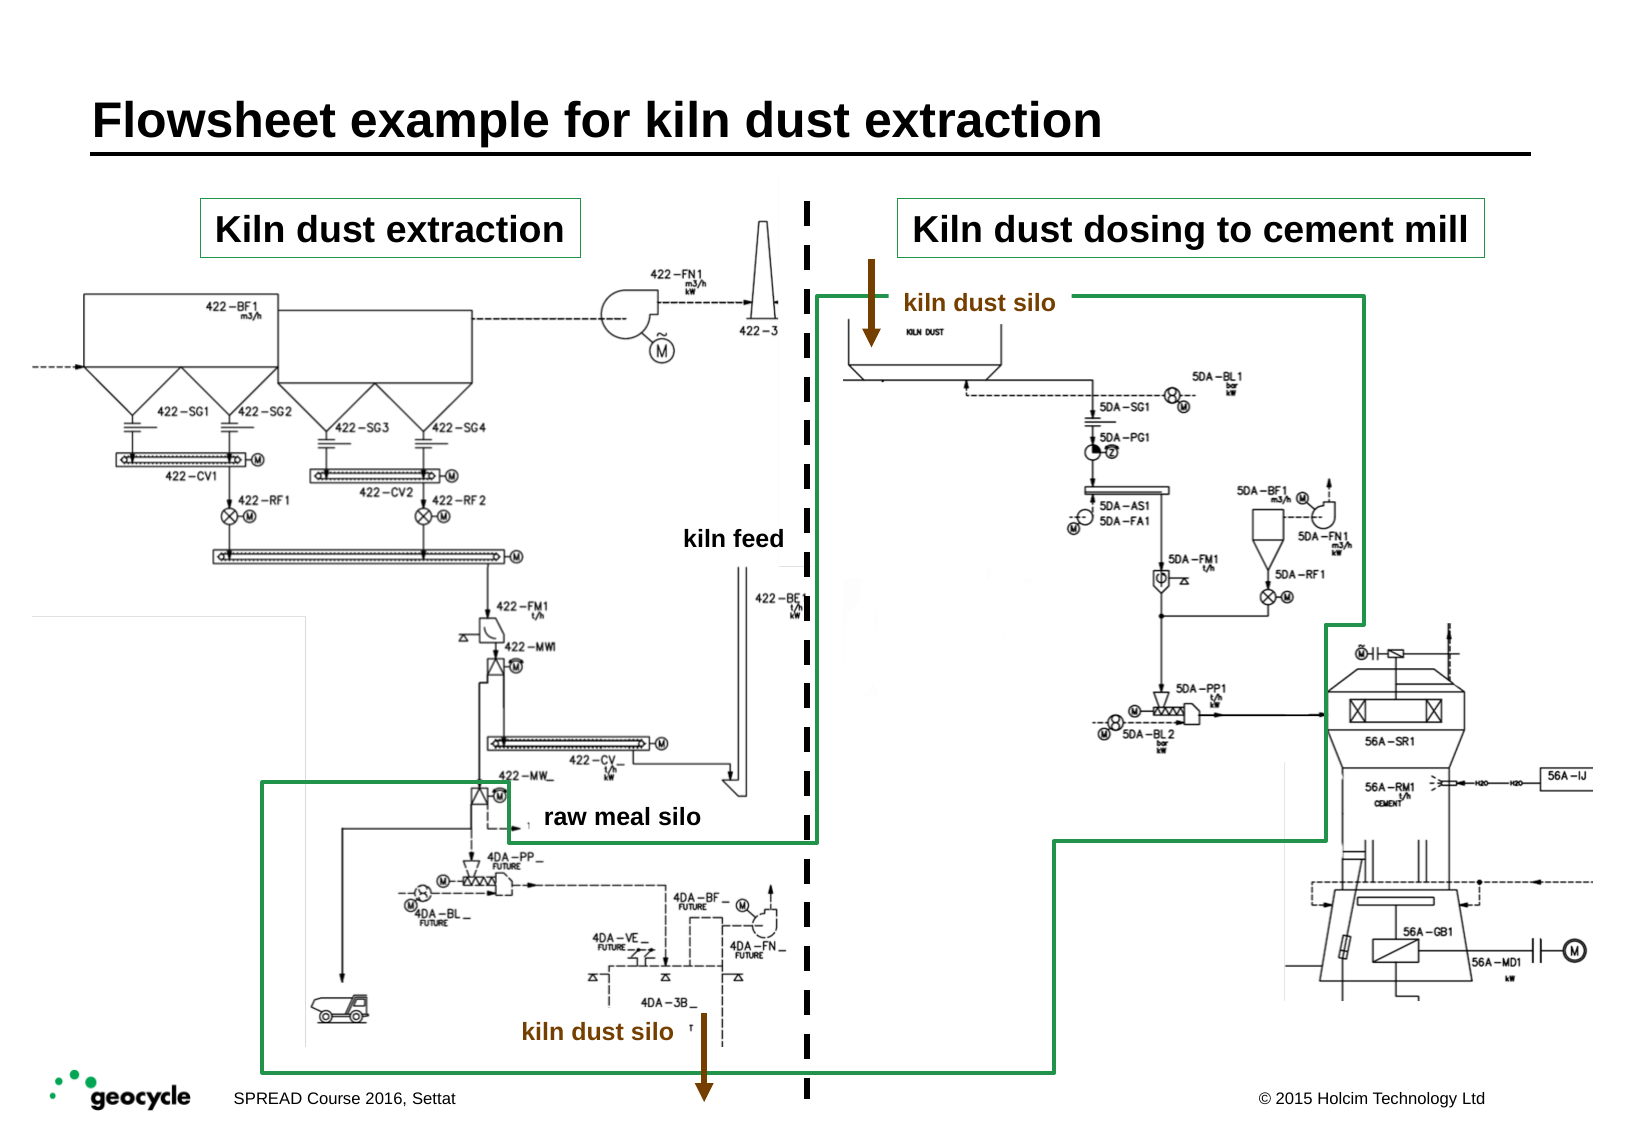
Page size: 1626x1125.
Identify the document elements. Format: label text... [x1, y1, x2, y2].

picture [49, 1069, 191, 1111]
footer SPREAD Course 2016, Settat [233, 1087, 813, 1109]
text_box [709, 1056, 802, 1075]
text_box [260, 1056, 699, 1075]
title Flowsheet example for kiln dust extraction [91, 19, 1532, 149]
picture [843, 314, 1593, 1002]
text_box [812, 294, 1056, 1075]
picture [32, 174, 811, 1047]
text_box [1072, 294, 1366, 312]
text_box Kiln dust dosing to cement mill [897, 198, 1485, 258]
text_box kiln dust silo [888, 279, 1072, 312]
